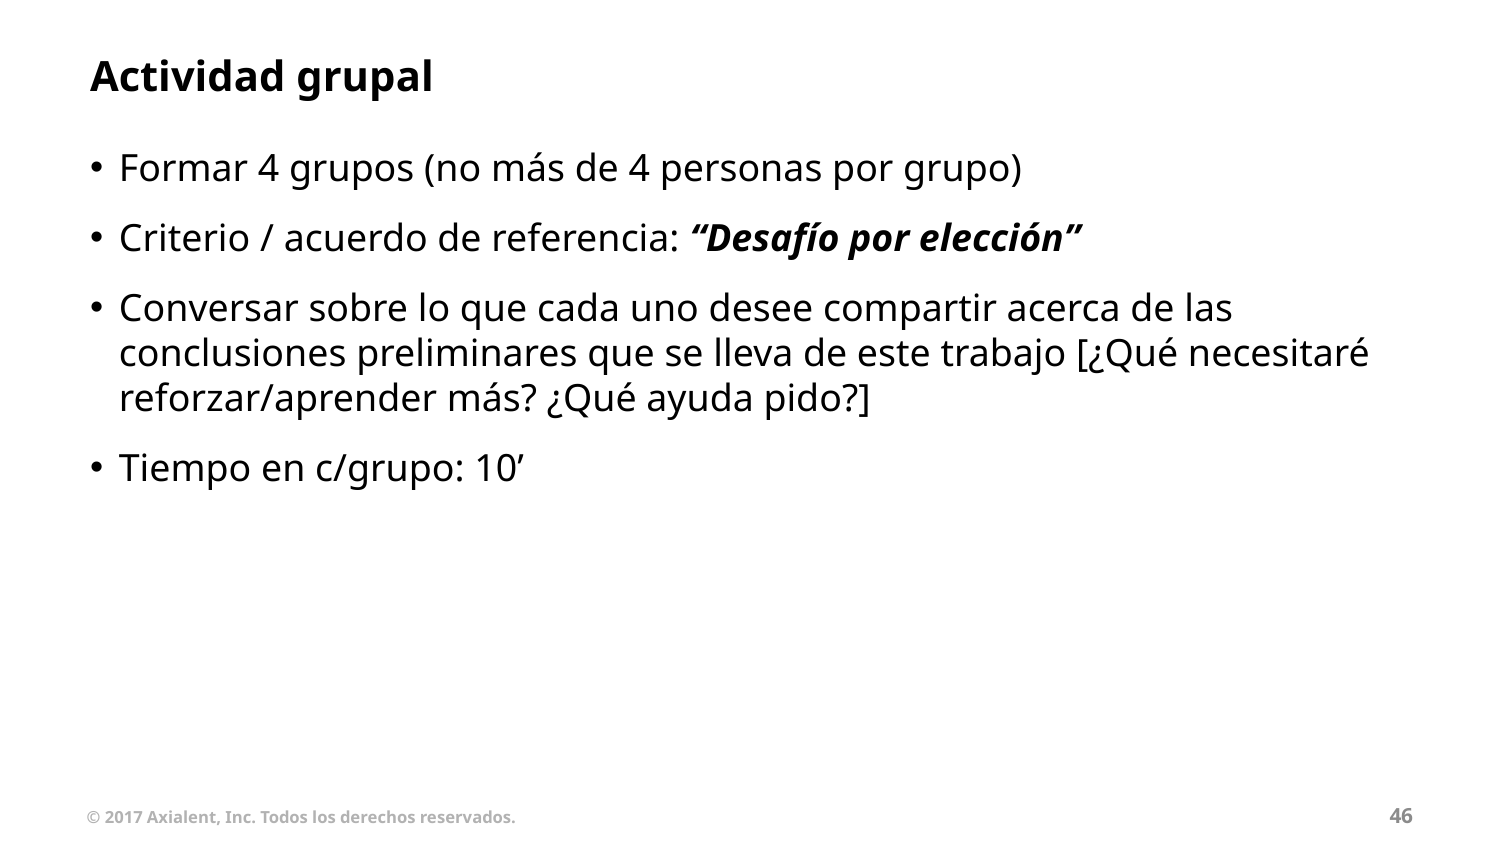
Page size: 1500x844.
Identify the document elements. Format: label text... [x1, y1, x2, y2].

slide_number 46 [1074, 807, 1425, 827]
footer © 2017 Axialent, Inc. Todos los derechos reservados. [74, 807, 939, 827]
list Formar 4 grupos (no más de 4 personas por grupo) Criterio / acuerdo de referencia: “Desafío por elección” Conversar sobre lo que cada uno desee compartir acerca de las conclusiones preliminares que se lleva de este trabajo [¿Qué necesitaré reforzar/aprender más? ¿Qué ayuda pido?] Tiempo en c/grupo: 10’ [75, 136, 1425, 754]
title Actividad grupal [75, 33, 1425, 117]
